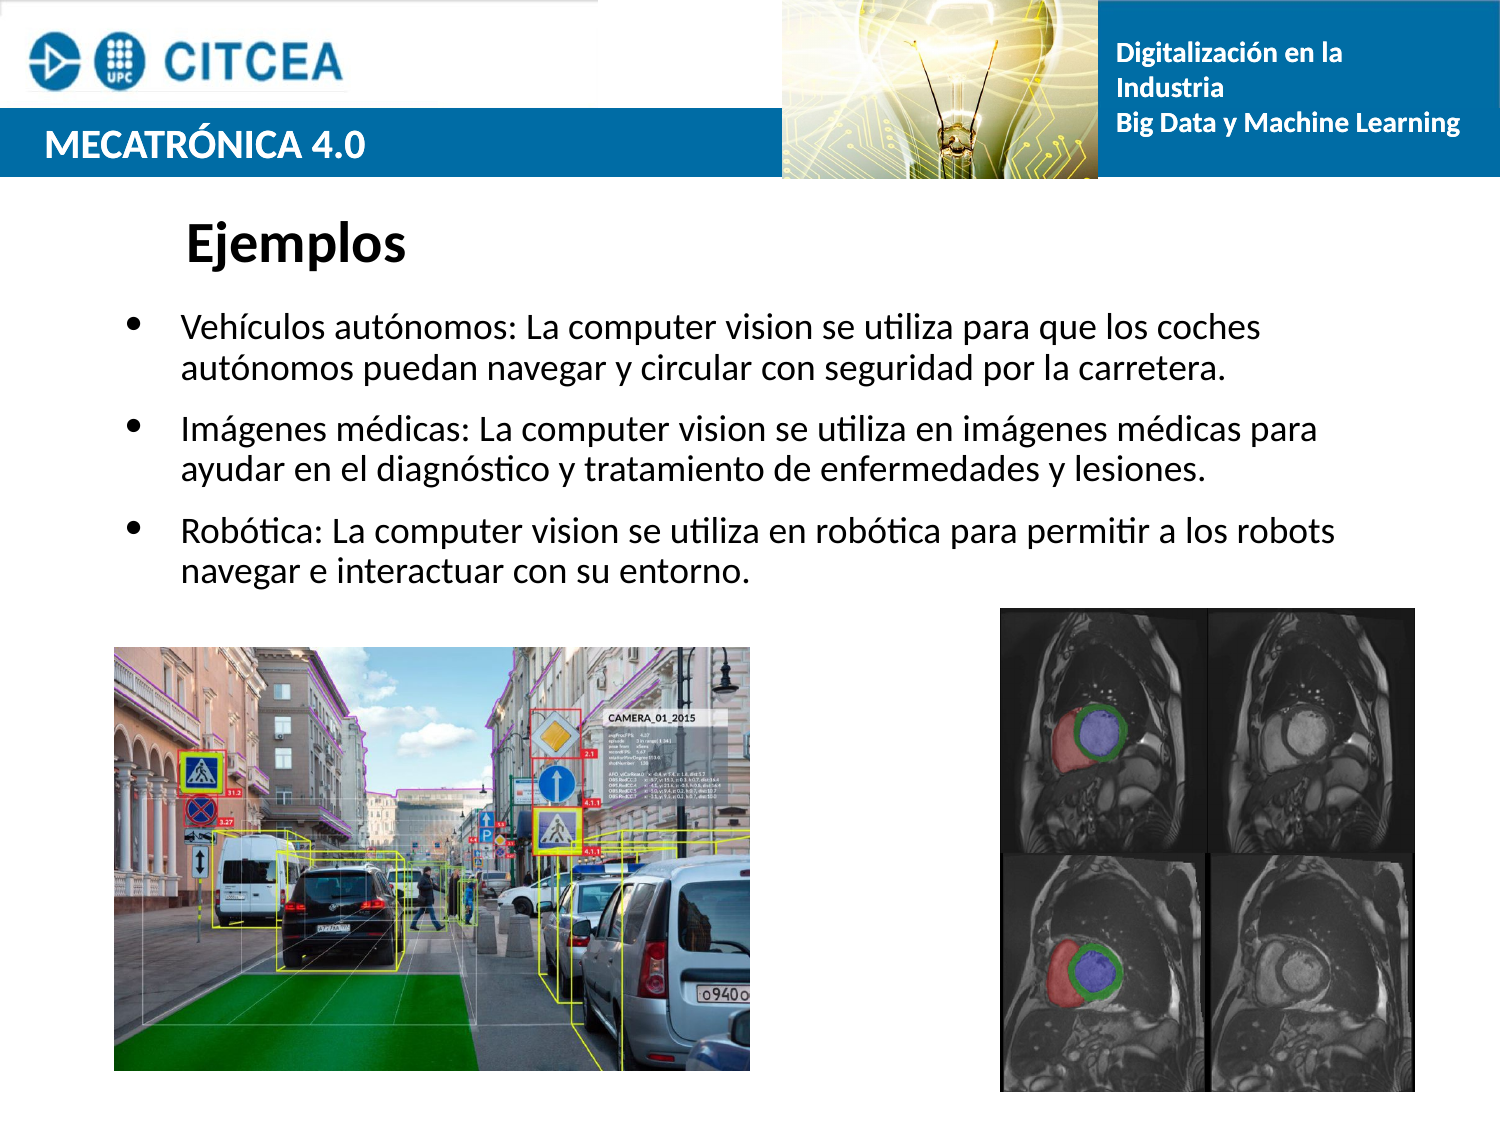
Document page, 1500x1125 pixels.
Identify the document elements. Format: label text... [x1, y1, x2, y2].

picture [782, 0, 1500, 179]
picture [0, 0, 598, 107]
picture [1000, 607, 1416, 1092]
picture [114, 646, 751, 1071]
list Vehículos autónomos: La computer vision se utiliza para que los coches autónomos puedan navegar y circular con seguridad por la carretera. Imágenes médicas: La computer vision se utiliza en imágenes médicas para ayudar en el diagnóstico y tratamiento de enfermedades y lesiones. Robótica: La computer vision se utiliza en robótica para permitir a los robots navegar e interactuar con su entorno. [90, 299, 1385, 1071]
text_box Ejemplos [171, 196, 1208, 322]
